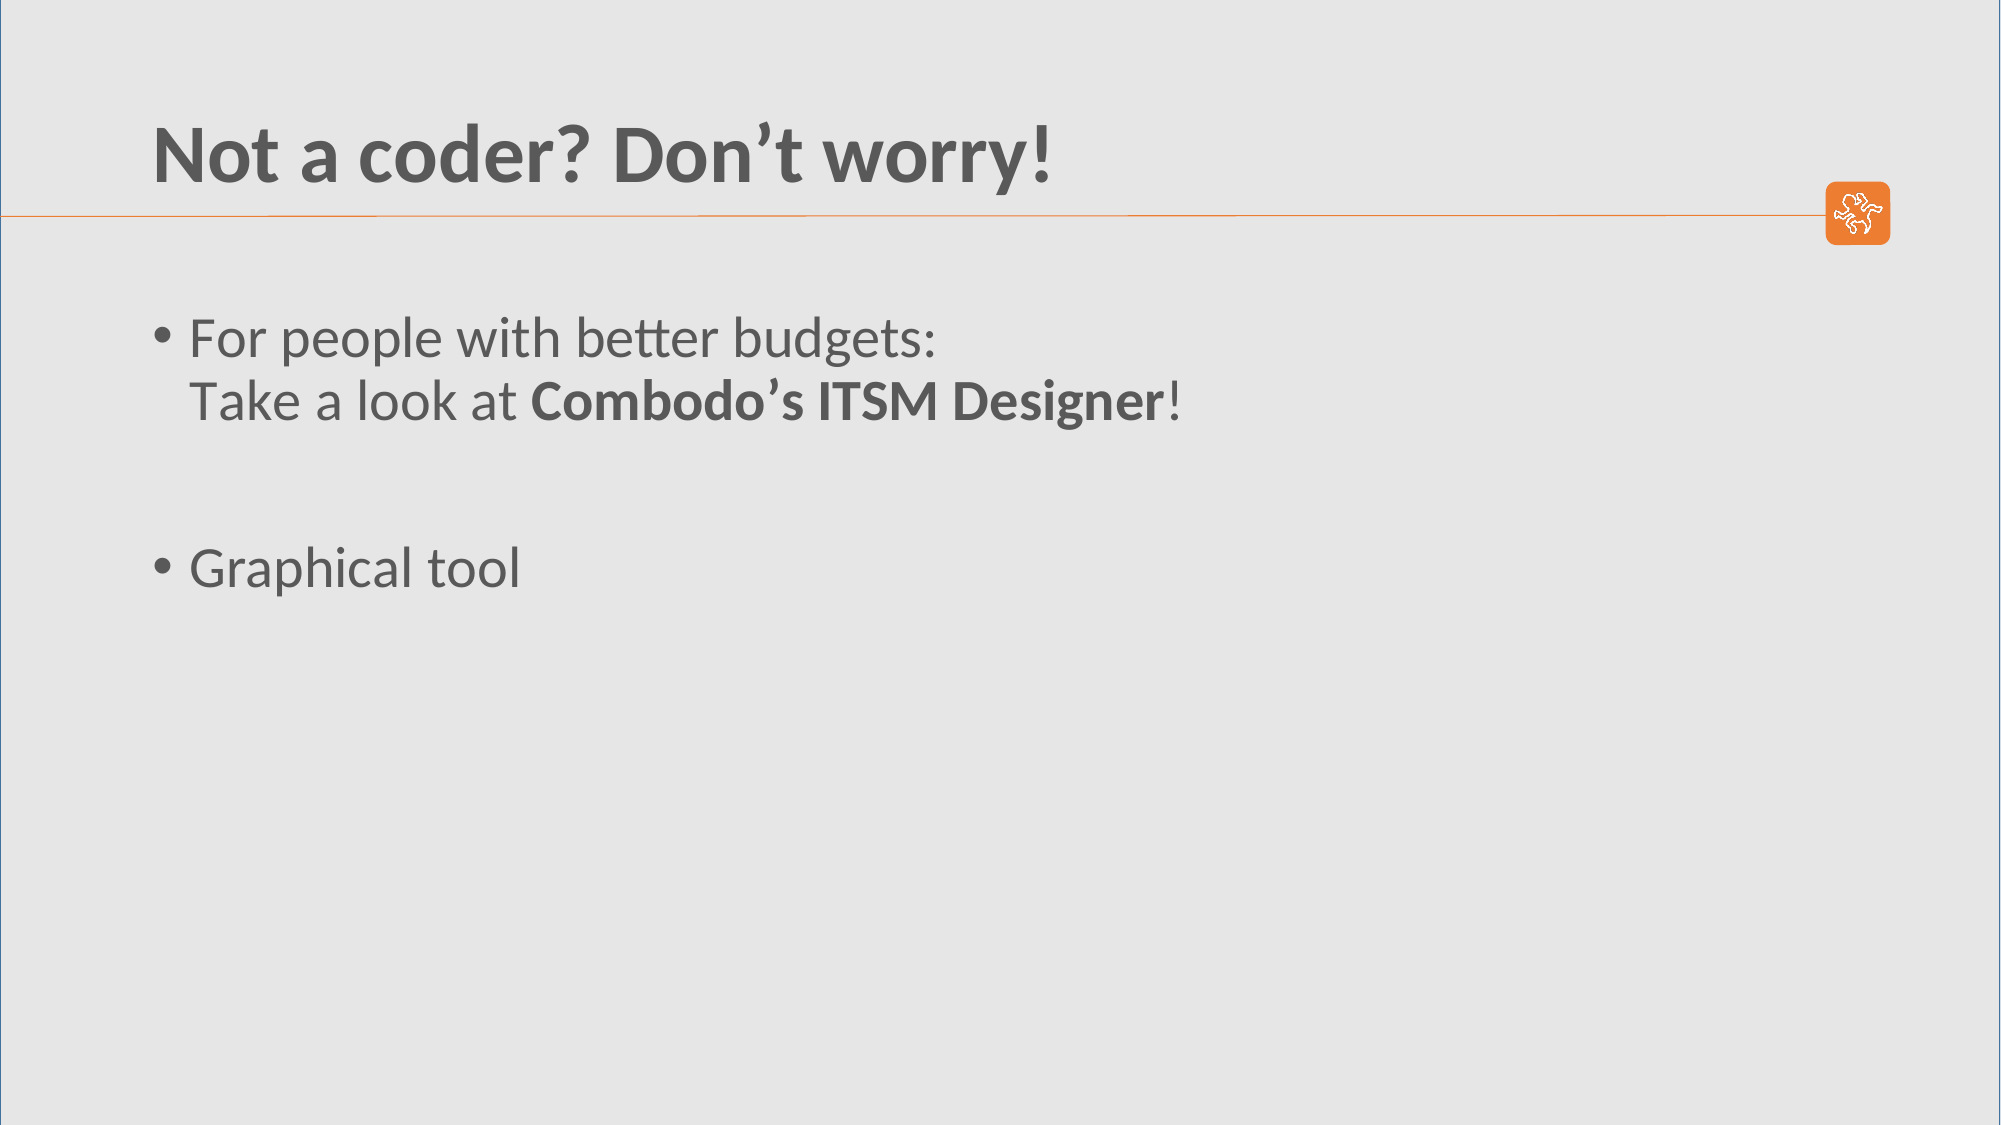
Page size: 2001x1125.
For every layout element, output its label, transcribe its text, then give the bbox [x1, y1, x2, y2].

list For people with better budgets: Take a look at Combodo’s ITSM Designer! Graphical tool [137, 299, 1863, 1014]
picture [1832, 189, 1885, 238]
title Not a coder? Don’t worry! [137, 103, 1863, 216]
